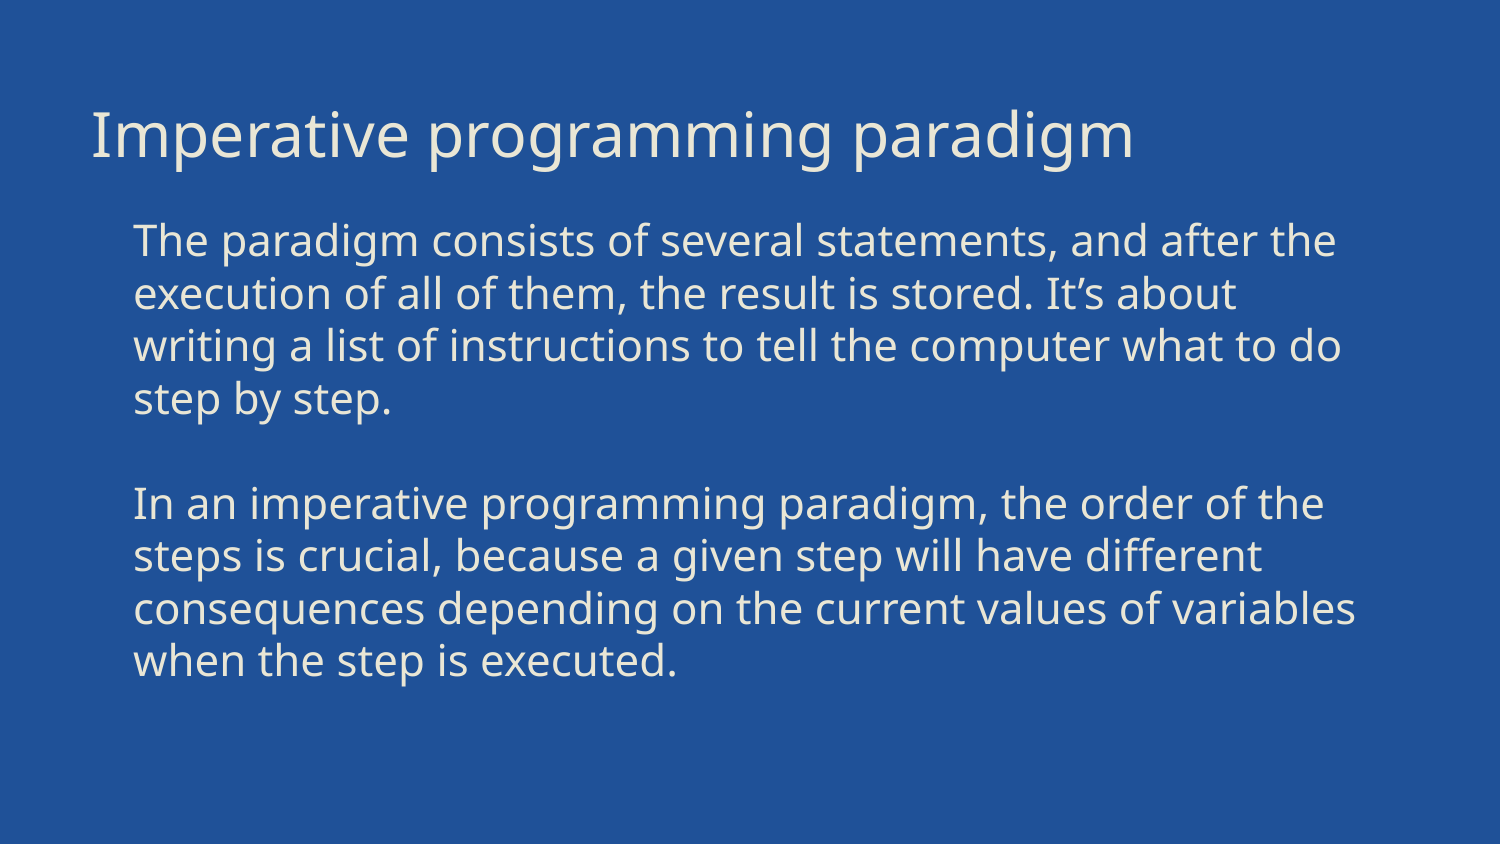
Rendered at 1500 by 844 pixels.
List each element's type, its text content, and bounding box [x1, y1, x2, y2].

list The paradigm consists of several statements, and after the execution of all of them, the result is stored. It’s about writing a list of instructions to tell the computer what to do step by step. In an imperative programming paradigm, the order of the steps is crucial, because a given step will have different consequences depending on the current values of variables when the step is executed. [118, 198, 1382, 756]
title Imperative programming paradigm [76, 85, 1423, 180]
